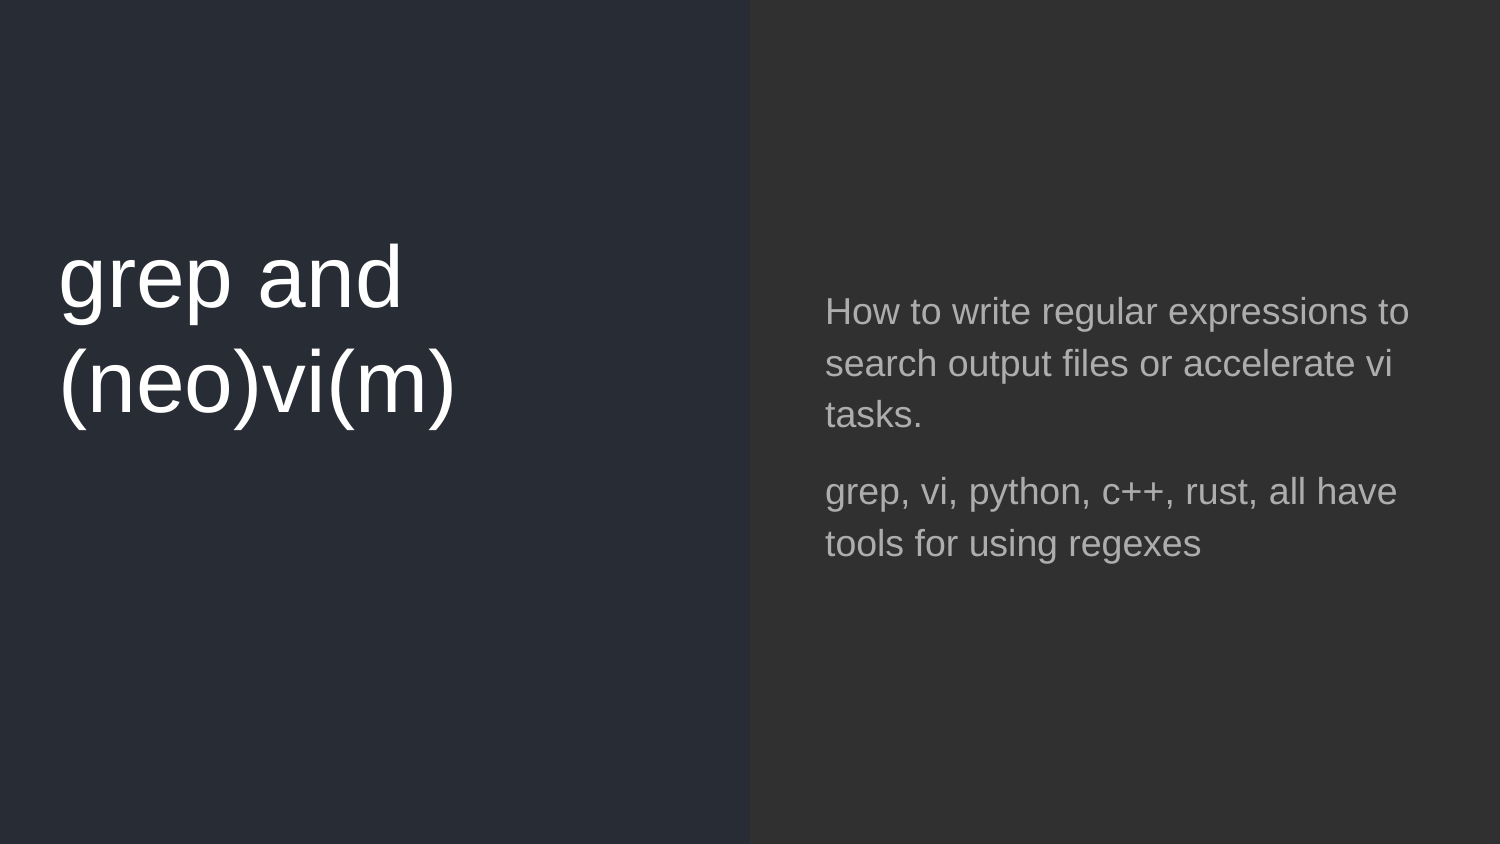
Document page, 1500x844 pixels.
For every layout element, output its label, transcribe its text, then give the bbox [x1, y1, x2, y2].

title grep and (neo)vi(m) [43, 202, 708, 446]
list How to write regular expressions to search output files or accelerate vi tasks. grep, vi, python, c++, rust, all have tools for using regexes [810, 118, 1440, 725]
